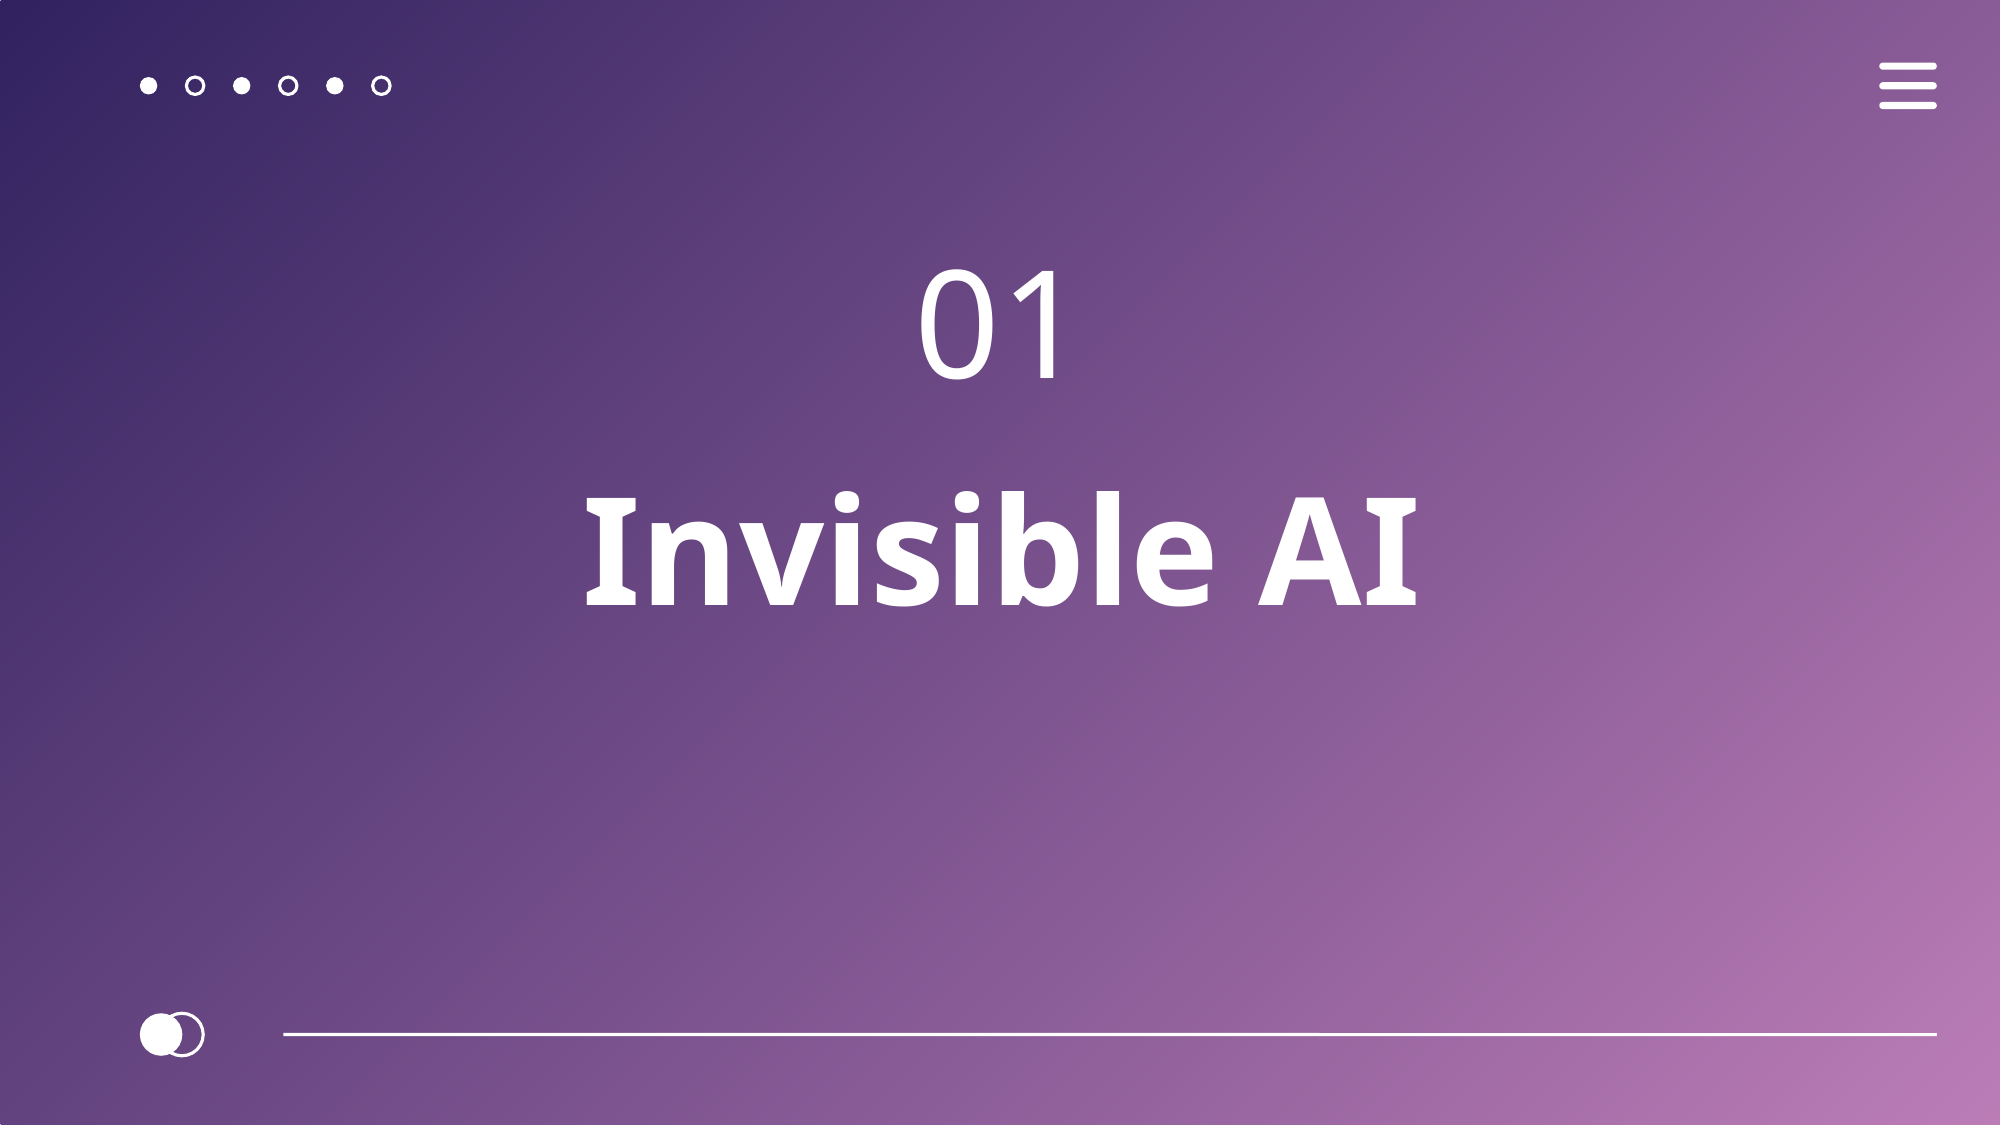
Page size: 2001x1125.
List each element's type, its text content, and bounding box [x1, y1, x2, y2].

text_box [186, 77, 204, 95]
text_box Invisible AI [88, 440, 1922, 820]
text_box [372, 77, 391, 95]
text_box [139, 77, 158, 95]
text_box [1879, 82, 1937, 90]
text_box [232, 77, 251, 95]
text_box 01 [412, 221, 1588, 417]
text_box [139, 1013, 160, 1056]
text_box [279, 77, 297, 95]
text_box [0, 0, 2000, 1125]
text_box [326, 77, 344, 95]
text_box [160, 1013, 204, 1056]
text_box [1879, 62, 1937, 70]
text_box [1879, 101, 1937, 110]
